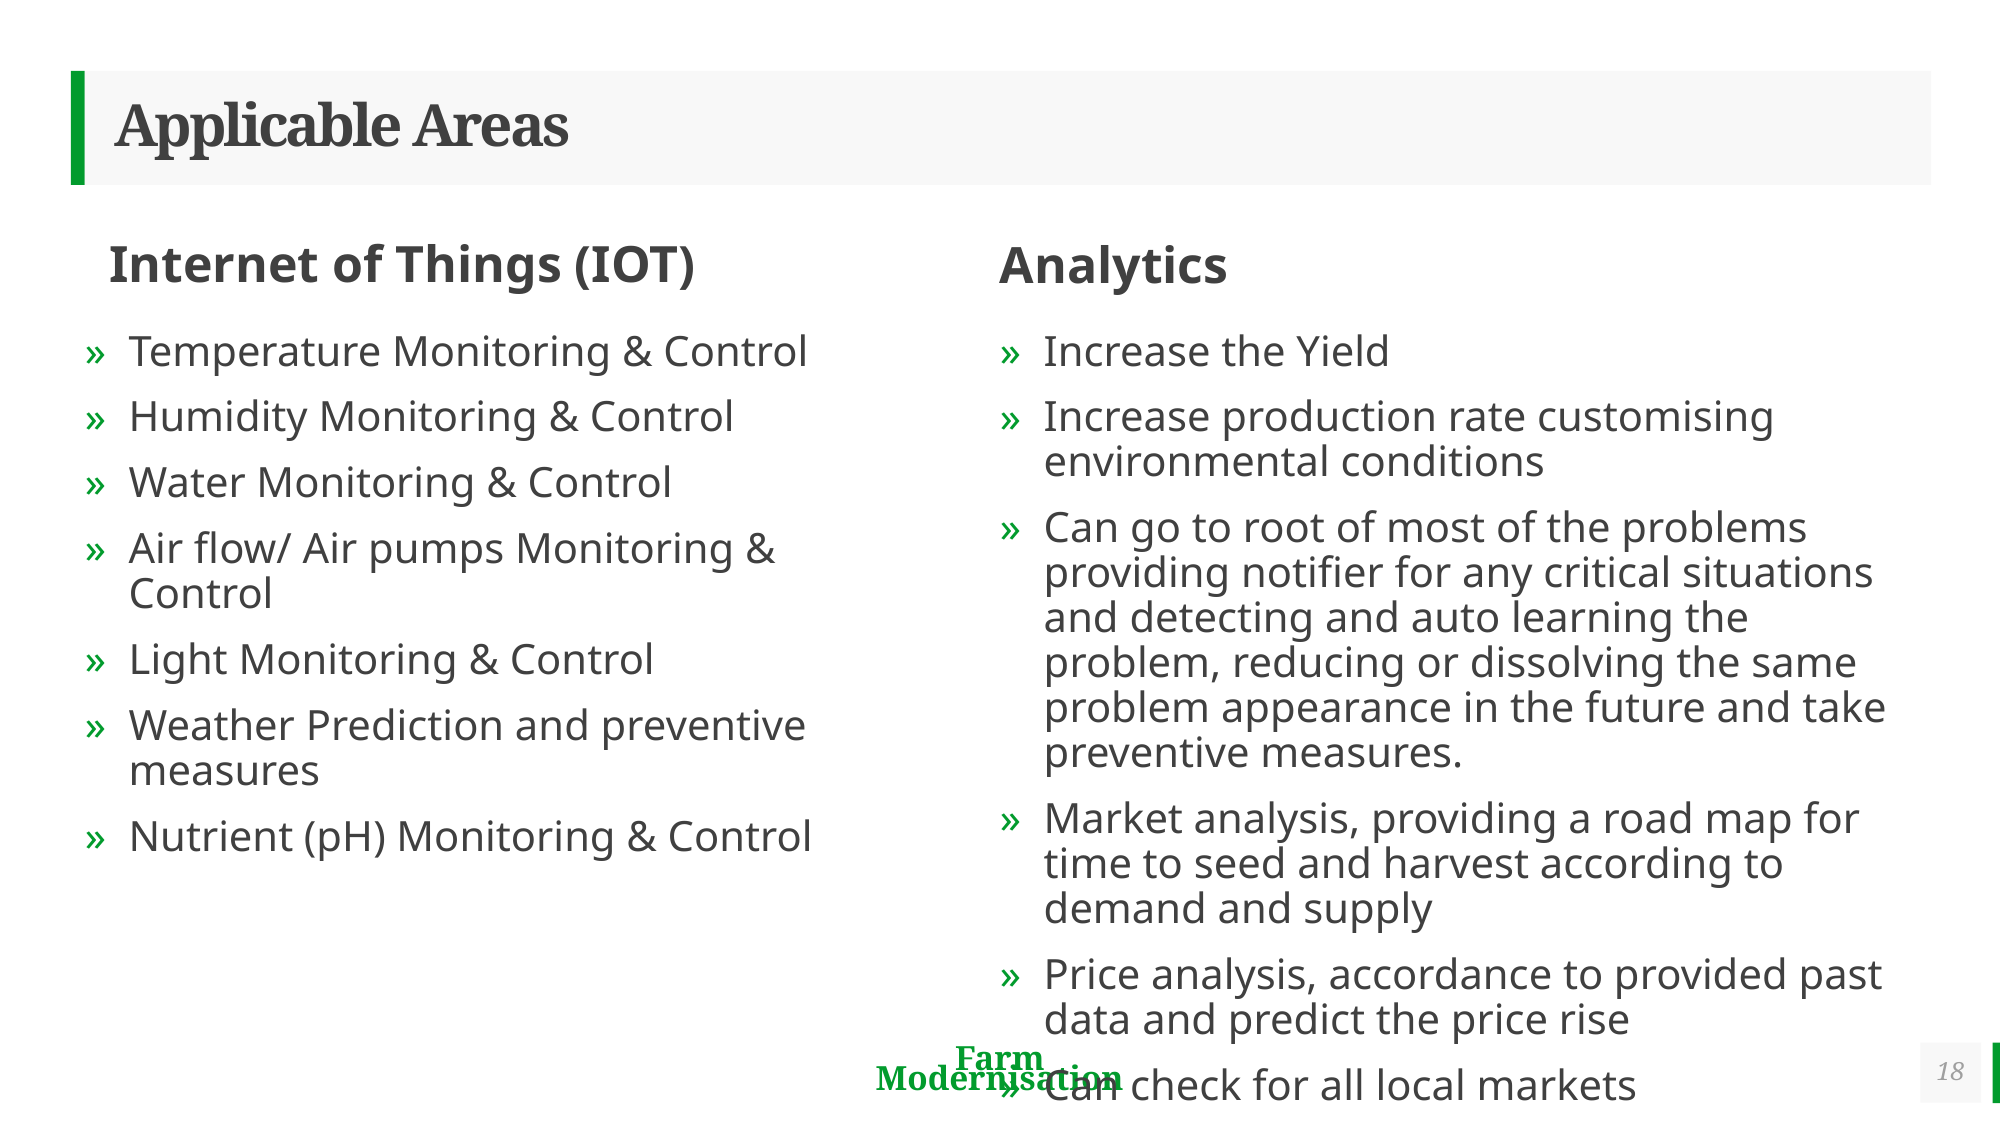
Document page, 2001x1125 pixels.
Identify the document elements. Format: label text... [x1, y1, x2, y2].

list Temperature Monitoring & Control Humidity Monitoring & Control Water Monitoring & Control Air flow/ Air pumps Monitoring & Control Light Monitoring & Control Weather Prediction and preventive measures Nutrient (pH) Monitoring & Control [84, 330, 931, 993]
list Analytics [999, 239, 1785, 299]
chart [1046, 1075, 1052, 1090]
chart [1083, 1078, 1089, 1090]
title Applicable Areas [84, 70, 1932, 185]
text_box Increase the Yield Increase production rate customising environmental conditions Can go to root of most of the problems providing notifier for any critical situations and detecting and auto learning the problem, reducing or dissolving the same problem appearance in the future and take preventive measures. Market analysis, providing a road map for time to seed and harvest according to demand and supply Price analysis, accordance to provided past data and predict the price rise Can check for all local markets [999, 330, 1916, 1007]
slide_number 18 [1920, 1042, 1982, 1103]
text_box Internet of Things (IOT) [109, 239, 894, 299]
